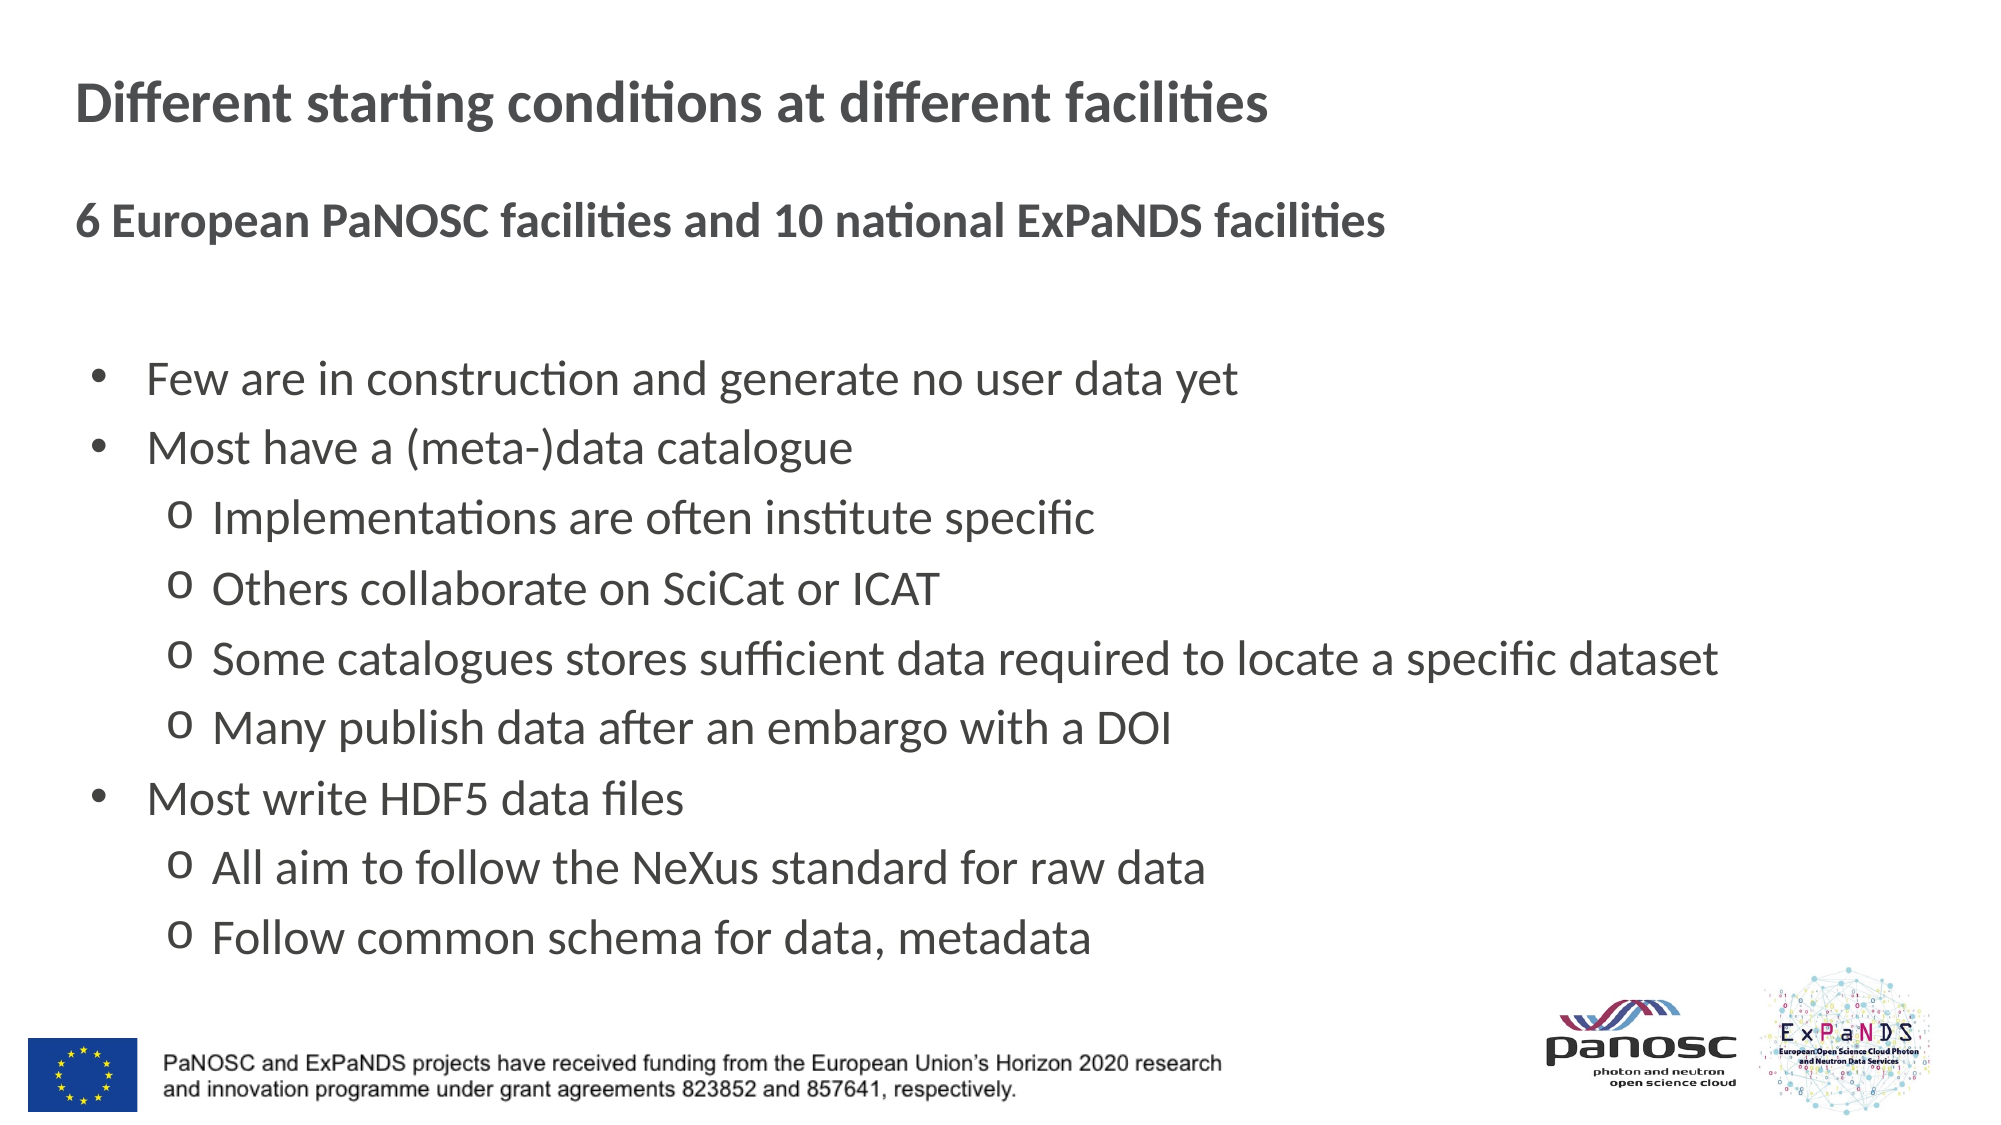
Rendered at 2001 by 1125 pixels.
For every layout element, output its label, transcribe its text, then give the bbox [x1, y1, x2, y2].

picture [143, 1037, 1272, 1113]
picture [27, 1038, 138, 1112]
list Few are in construction and generate no user data yet Most have a (meta-)data catalogue Implementations are often institute specific Others collaborate on SciCat or ICAT Some catalogues stores sufficient data required to locate a specific dataset Many publish data after an embargo with a DOI Most write HDF5 data files All aim to follow the NeXus standard for raw data Follow common schema for data, metadata [75, 337, 1763, 500]
title Different starting conditions at different facilities [75, 62, 1275, 136]
list 6 European PaNOSC facilities and 10 national ExPaNDS facilities [75, 187, 1737, 249]
picture [1531, 964, 1959, 1118]
